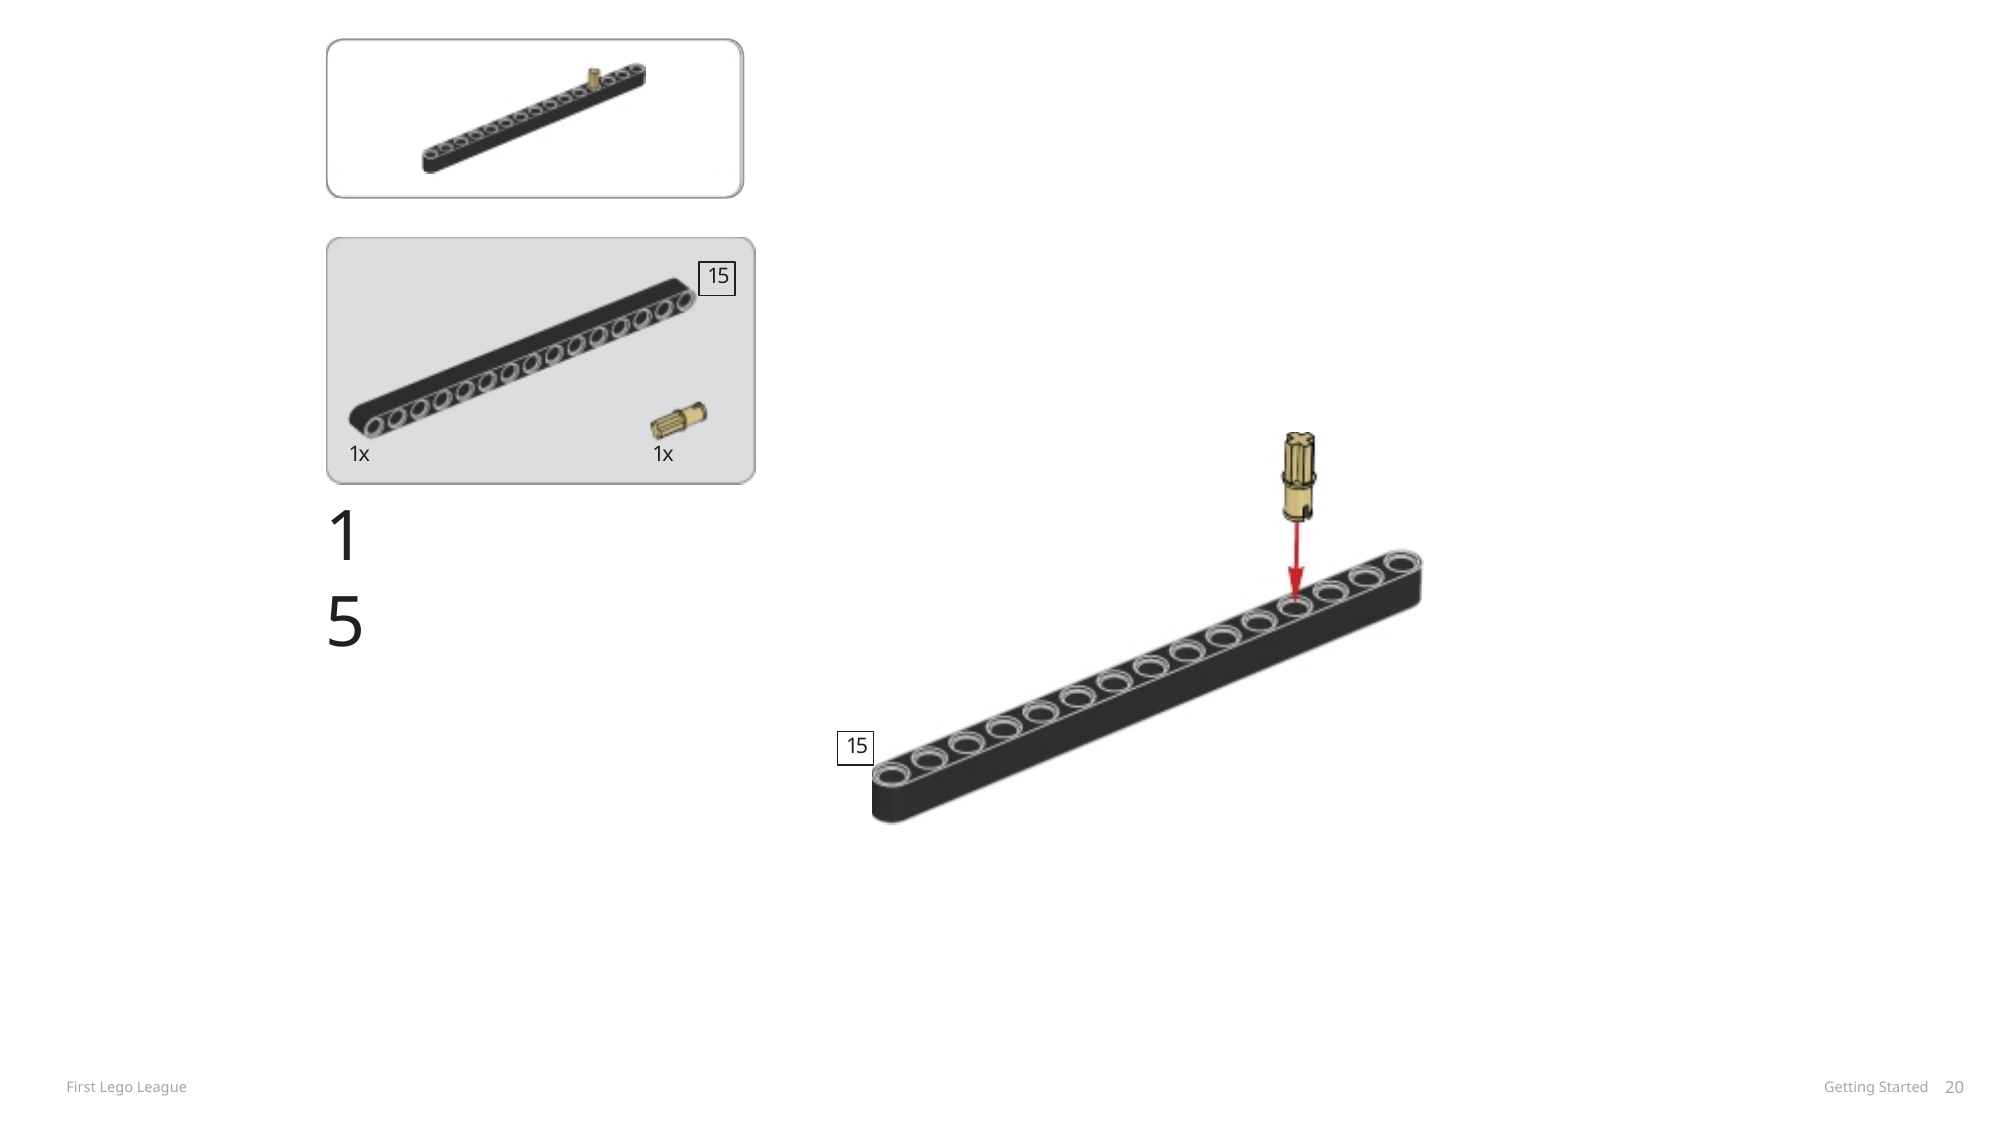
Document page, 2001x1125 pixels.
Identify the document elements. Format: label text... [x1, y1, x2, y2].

picture [872, 432, 1426, 826]
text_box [324, 36, 746, 200]
text_box 15 [325, 489, 400, 668]
picture [326, 237, 756, 485]
text_box 15 [837, 731, 872, 765]
